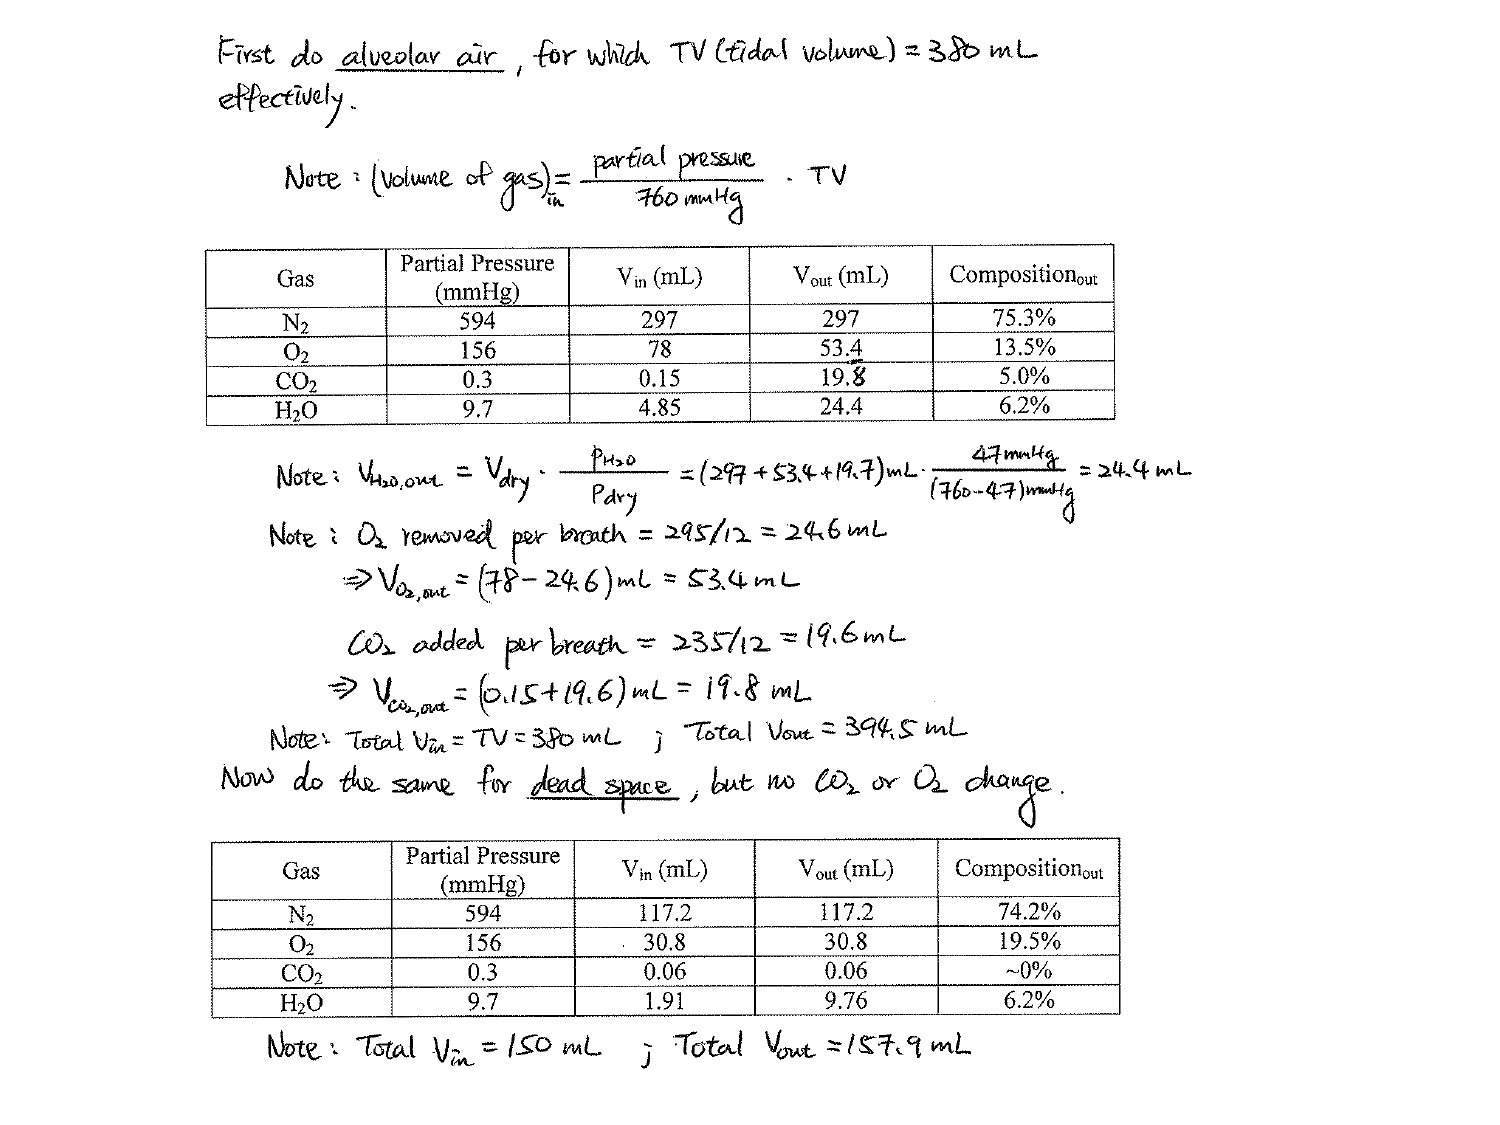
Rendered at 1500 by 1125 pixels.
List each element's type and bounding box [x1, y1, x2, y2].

picture [187, 23, 1219, 1092]
